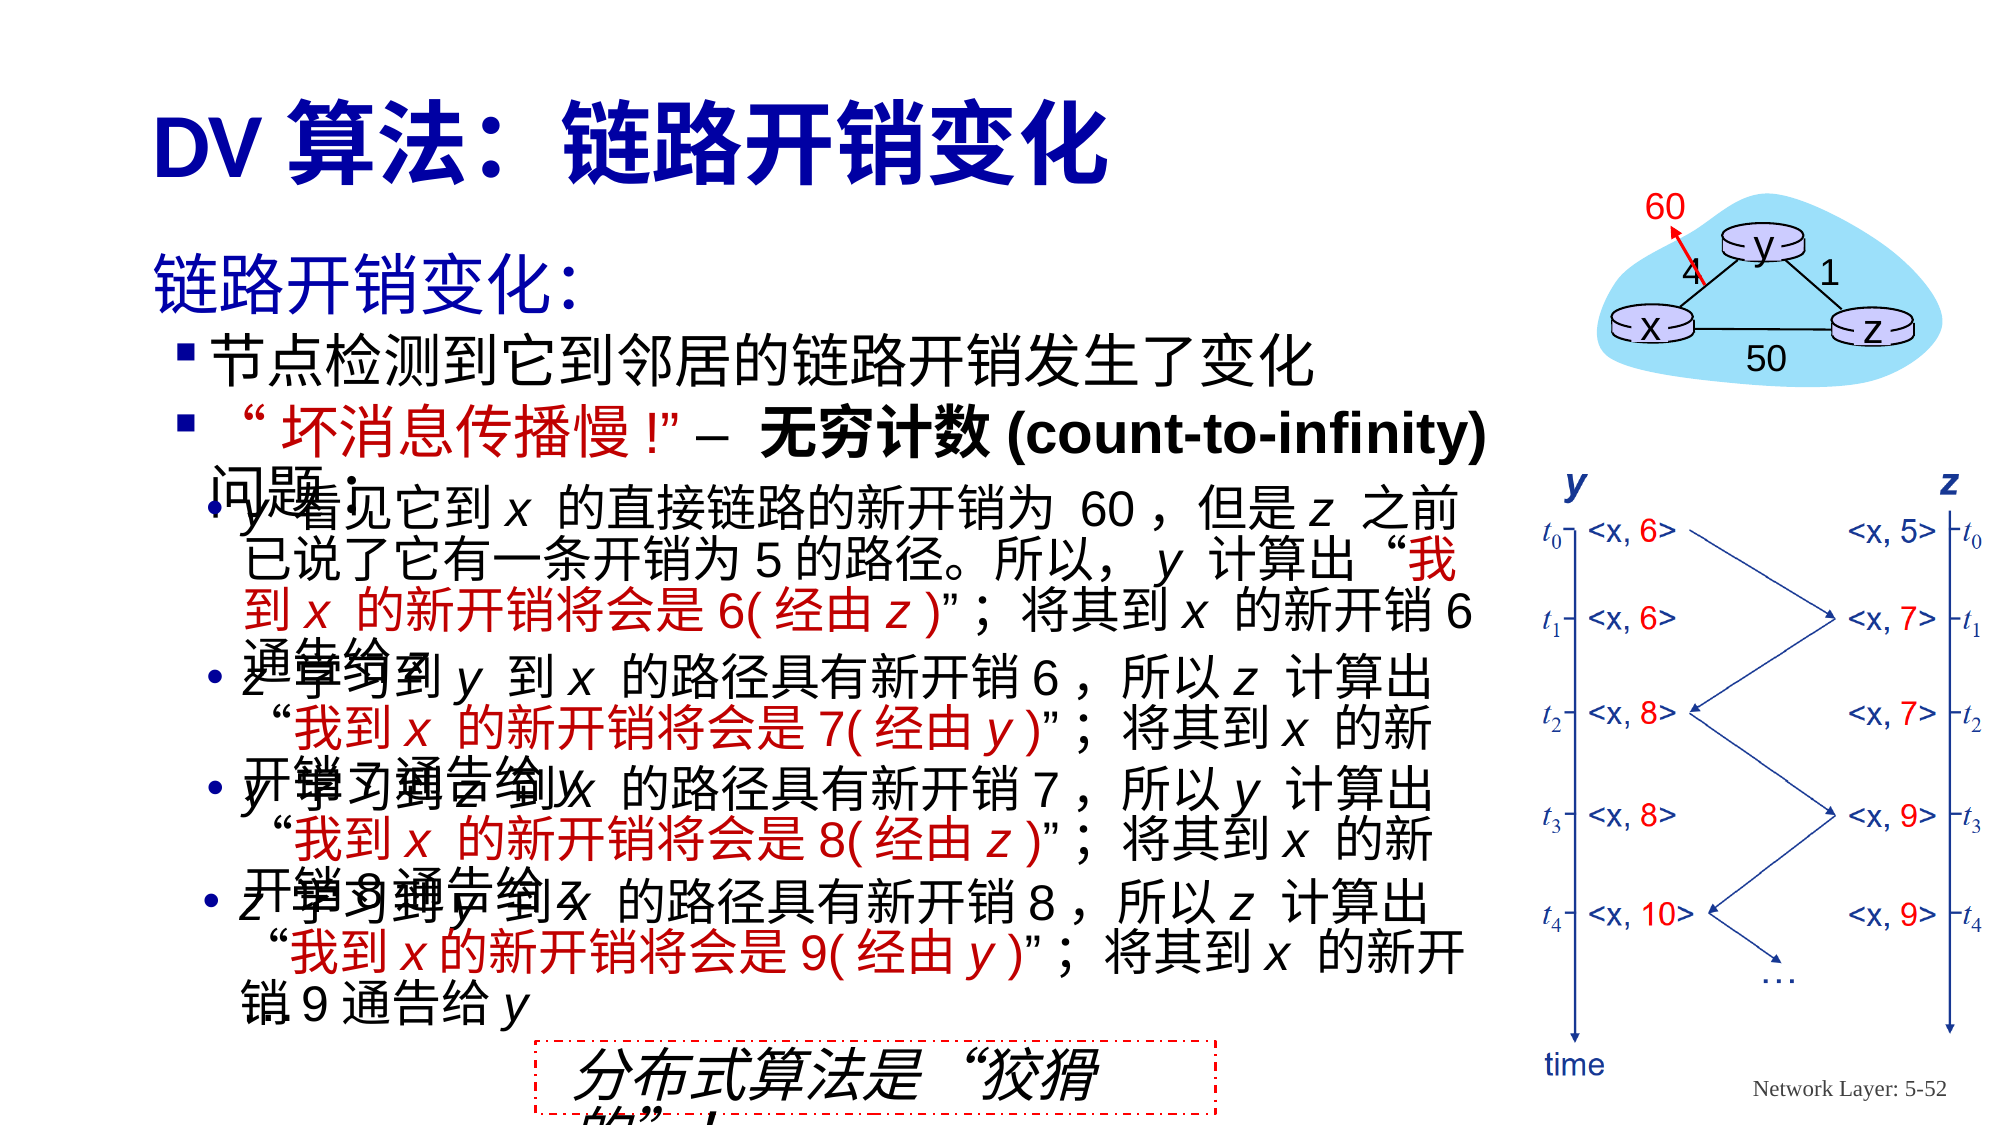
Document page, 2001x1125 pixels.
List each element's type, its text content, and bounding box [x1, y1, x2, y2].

text_box z 学习到y 到x 的路径具有新开销8，所以z 计算出“我到x的新开销将会是9(经由y )”；将其到x 的新开销9通告给y [167, 871, 1497, 996]
text_box 链路开销变化： 节点检测到它到邻居的链路开销发生了变化 “坏消息传播慢!” – 无穷计数(count-to-infinity)问题 ： [137, 248, 1555, 578]
text_box y 学习到z 到x 的路径具有新开销7，所以y 计算出“我到x 的新开销将会是8(经由z )”；将其到x 的新开销8通告给z [171, 758, 1477, 871]
title DV算法：链路开销变化 [137, 74, 1863, 221]
text_box y 看见它到x 的直接链路的新开销为 60，但是z 之前已说了它有一条开销为5的路径。所以，y 计算出“我到x 的新开销将会是6(经由z )”；将其到x 的新开销6通告给z [170, 478, 1511, 646]
text_box … [224, 955, 313, 1041]
slide_number Network Layer: 5-52 [1512, 1094, 1963, 1117]
text_box 分布式算法是“狡猾的”！ [535, 1041, 1216, 1115]
picture [1511, 465, 2000, 1094]
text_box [1586, 174, 1945, 391]
text_box z 学习到y 到x 的路径具有新开销6，所以z 计算出“我到x 的新开销将会是7(经由y )”；将其到x 的新开销7通告给y [171, 647, 1497, 771]
